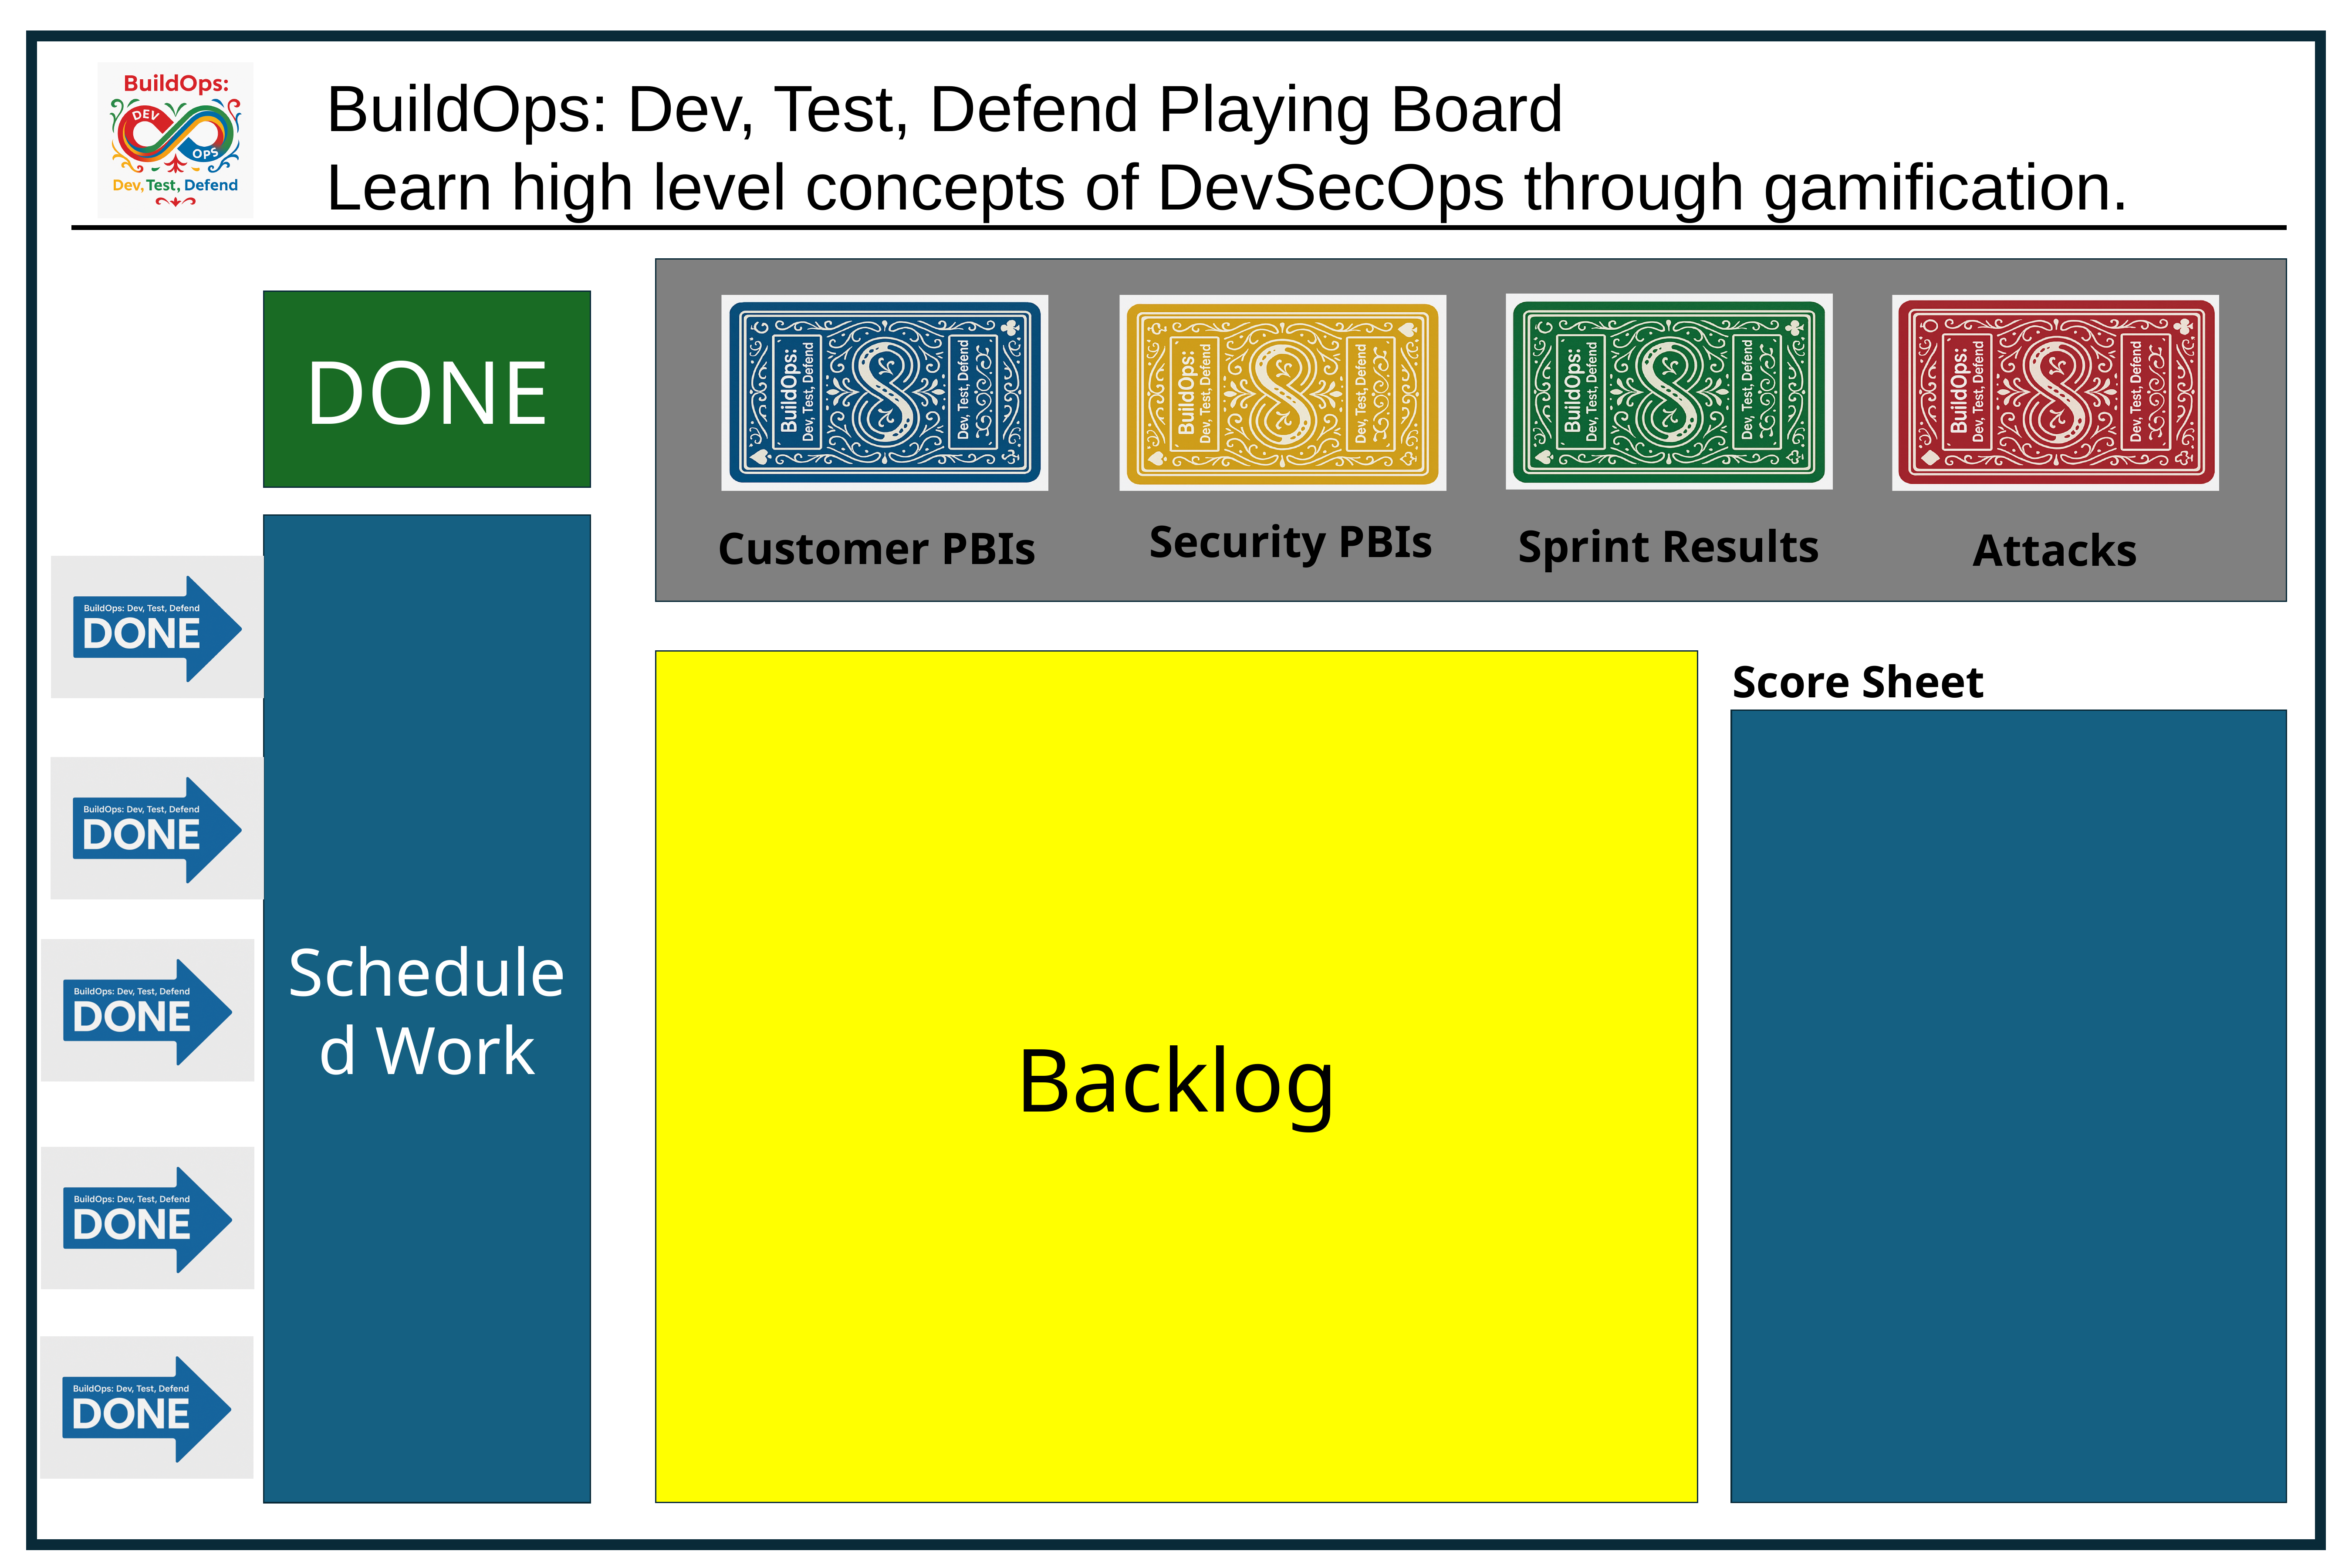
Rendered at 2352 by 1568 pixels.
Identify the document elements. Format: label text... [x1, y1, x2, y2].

text_box Backlog [655, 650, 1698, 1503]
text_box Customer PBIs [711, 517, 1043, 576]
picture [722, 229, 1048, 556]
picture [51, 757, 264, 900]
text_box Score Sheet [1726, 651, 1991, 710]
picture [41, 939, 255, 1082]
text_box DONE [263, 291, 591, 488]
picture [40, 1336, 253, 1479]
picture [98, 62, 253, 218]
text_box Sprint Results [1511, 515, 1827, 574]
text_box [31, 35, 2321, 1545]
text_box [1730, 710, 2287, 1503]
text_box Security PBIs [1142, 510, 1440, 569]
picture [41, 1146, 255, 1289]
picture [1120, 229, 1446, 556]
text_box Scheduled Work [263, 514, 591, 1504]
text_box Attacks [1966, 556, 2145, 578]
picture [1507, 227, 1832, 555]
picture [51, 555, 264, 698]
picture [1893, 229, 2219, 556]
